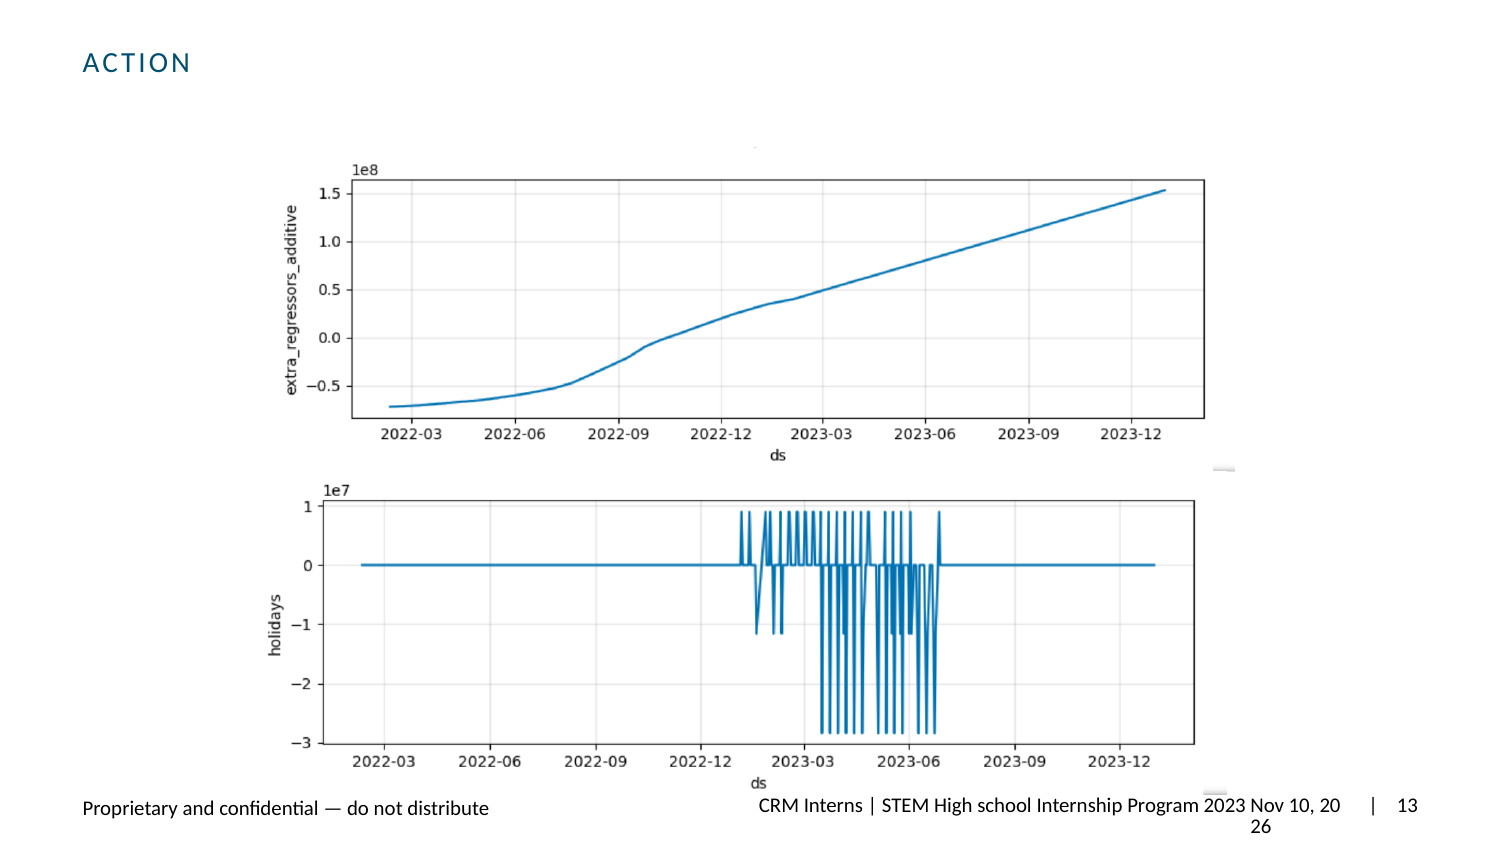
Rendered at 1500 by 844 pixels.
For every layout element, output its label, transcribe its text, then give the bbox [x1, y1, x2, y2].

picture [265, 147, 1235, 796]
slide_number 23-Jul-23 [1246, 782, 1339, 828]
slide_number | 13 [1339, 782, 1433, 828]
list Action [82, 43, 943, 87]
footer CRM Interns | STEM High school Internship Program 2023 [600, 782, 1246, 828]
